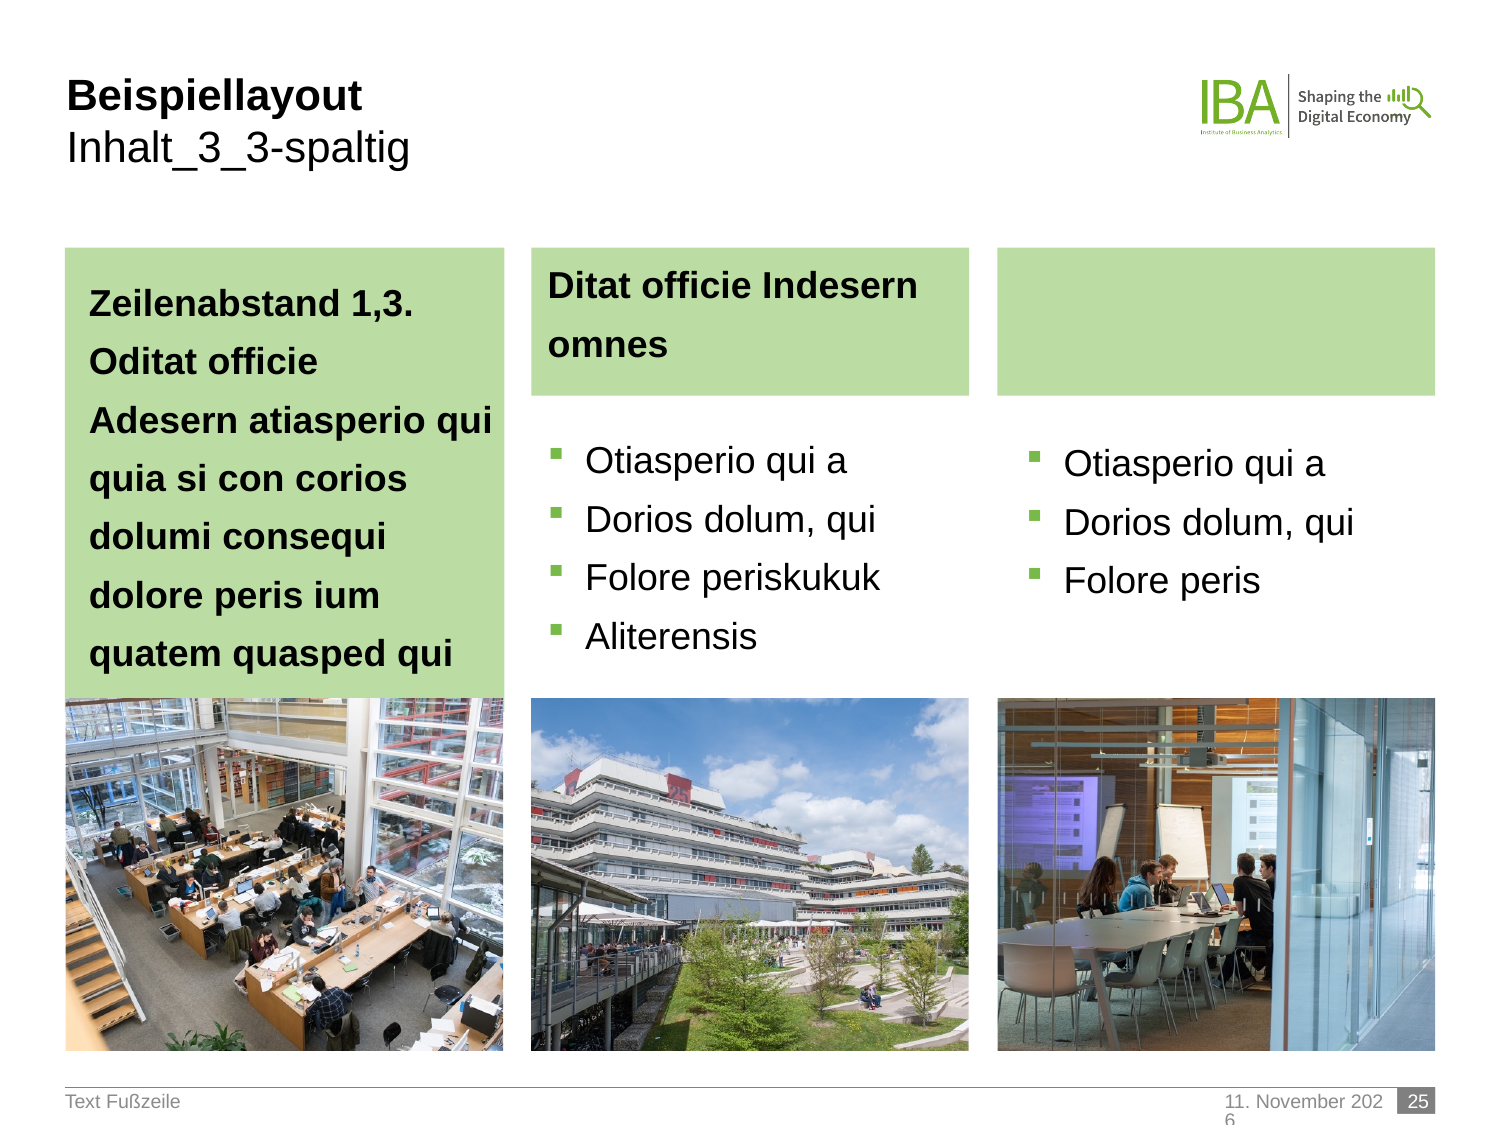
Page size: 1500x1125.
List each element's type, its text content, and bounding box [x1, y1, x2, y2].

text_box [945, 247, 970, 397]
text_box [996, 247, 1436, 397]
list Ditat officie Indesern omnes Otiasperio qui a Dorios dolum, qui Folore periskukuk Aliterensis [547, 247, 945, 671]
picture [531, 698, 969, 1051]
slide_number 25 [1374, 1088, 1429, 1125]
text_box [530, 247, 547, 397]
title Beispiellayout Inhalt_3_3-spaltig [66, 66, 1167, 200]
list Ditat officie ndesern omnes Otiasperio qui a Dorios dolum, qui Folore peris [1026, 397, 1428, 671]
text_box [64, 247, 505, 713]
picture [1193, 69, 1439, 143]
picture [997, 698, 1436, 1051]
list Zeilenabstand 1,3. Oditat officie Adesern atiasperio qui quia si con corios dolumi consequi dolore peris ium quatem quasped qui [88, 265, 502, 696]
footer Text Fußzeile [64, 1088, 1039, 1125]
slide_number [1224, 1088, 1374, 1125]
picture [65, 698, 504, 1051]
